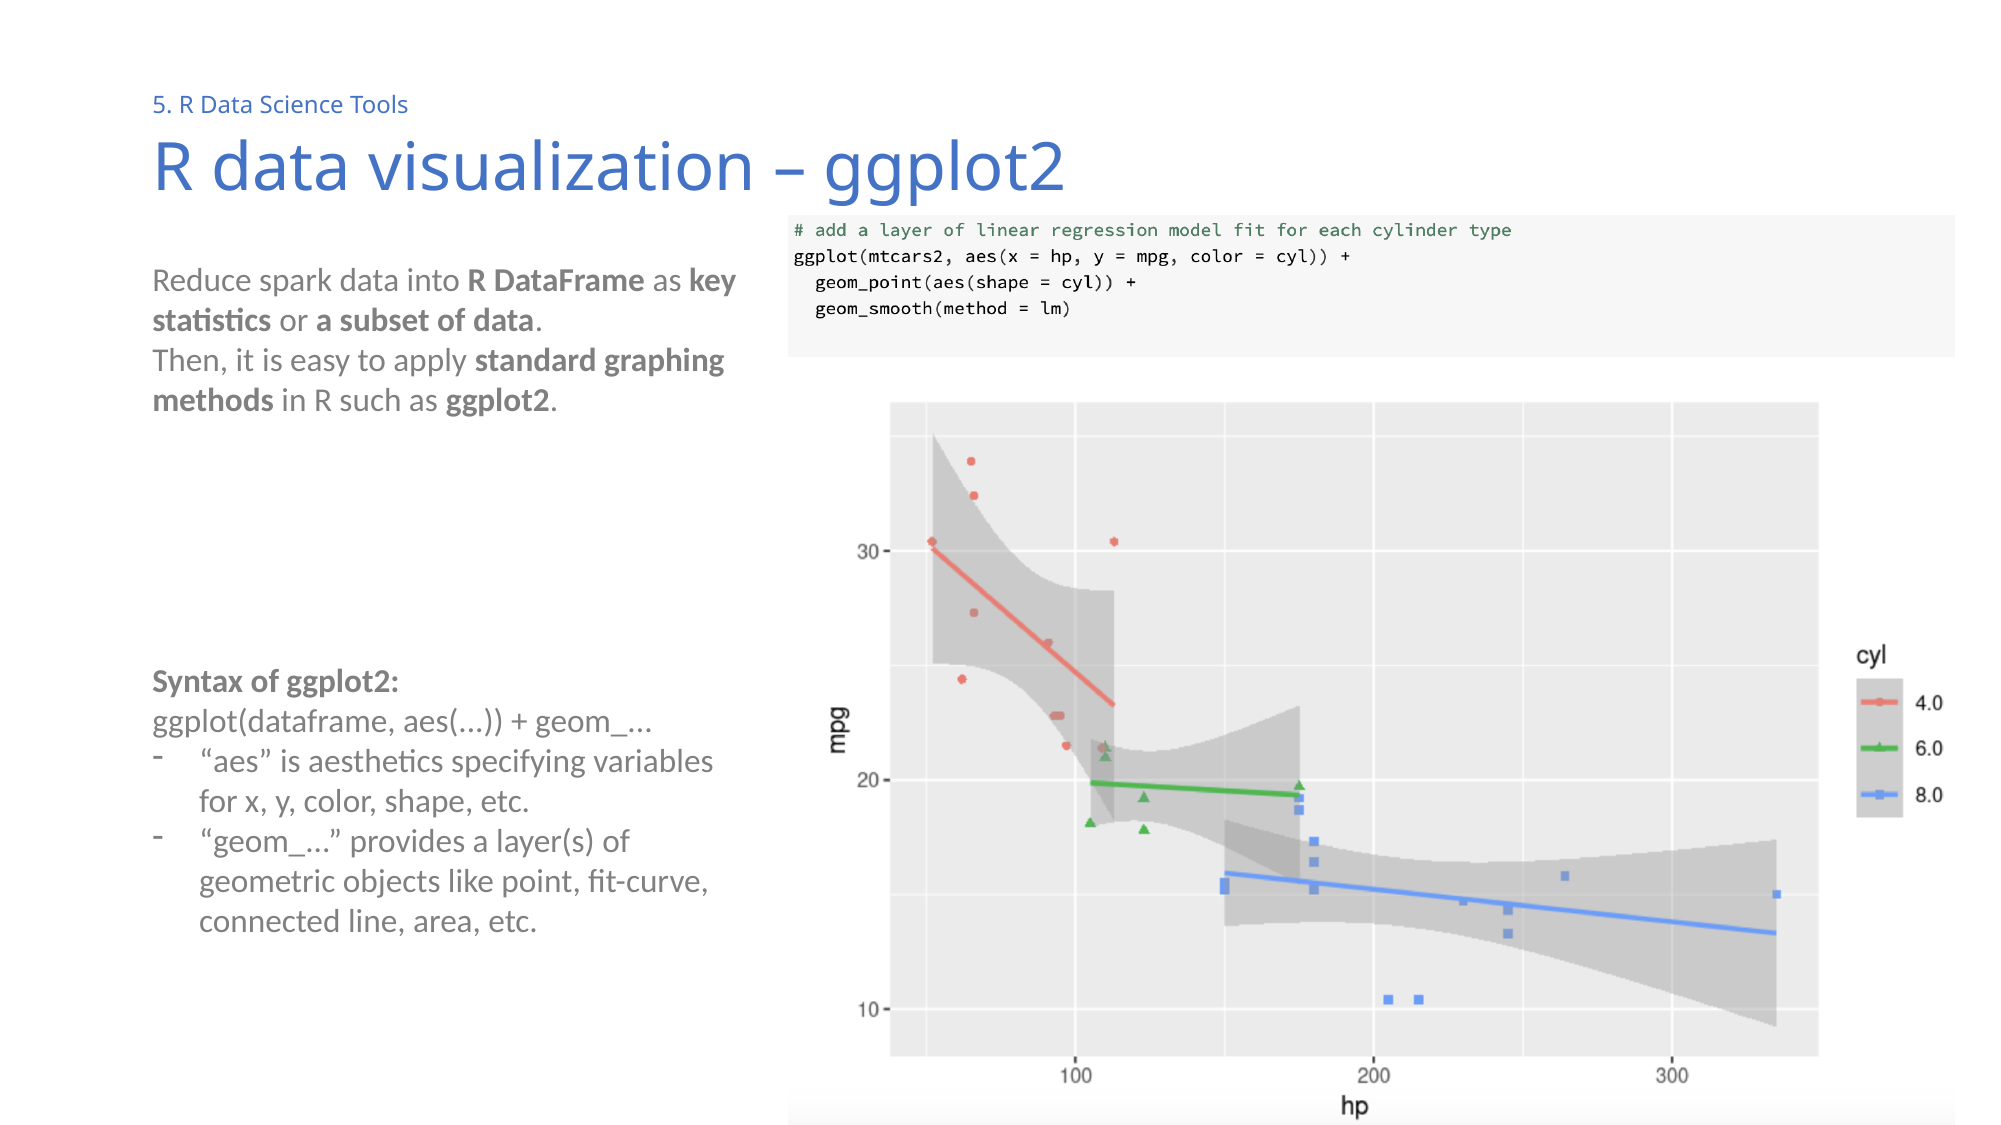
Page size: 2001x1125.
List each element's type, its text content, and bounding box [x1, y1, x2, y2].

title R data visualization – ggplot2 [137, 59, 1863, 251]
text_box 5. R Data Science Tools [137, 85, 1656, 127]
text_box Reduce spark data into R DataFrame as key statistics or a subset of data. Then, it is easy to apply standard graphing methods in R such as ggplot2. [137, 251, 787, 426]
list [787, 215, 1955, 1125]
text_box Syntax of ggplot2: ggplot(dataframe, aes(...)) + geom_... “aes” is aesthetics specifying variables for x, y, color, shape, etc. “geom_...” provides a layer(s) of geometric objects like point, fit-curve, connected line, area, etc. [137, 652, 762, 987]
